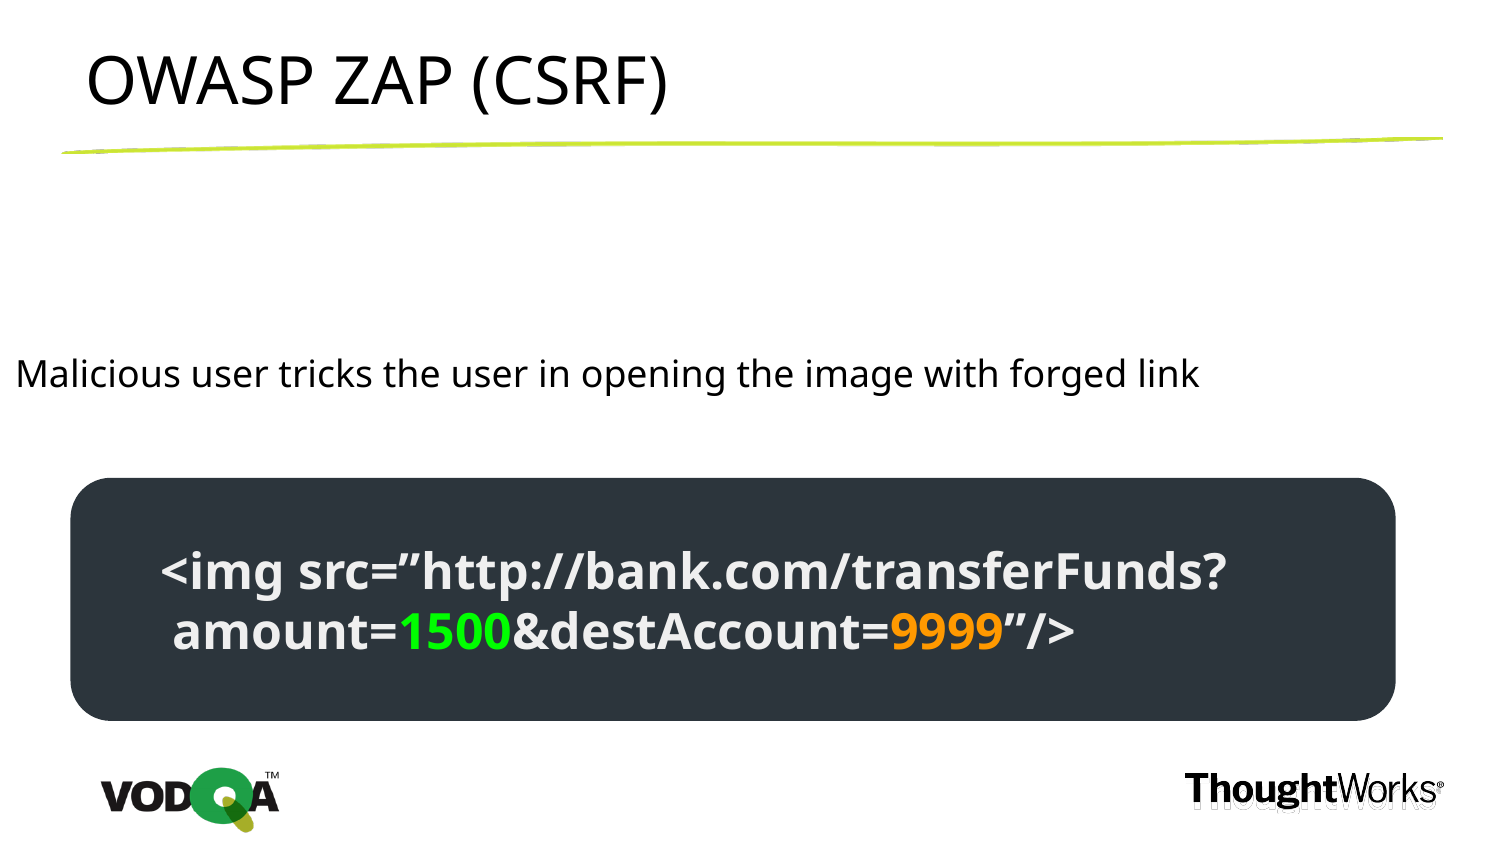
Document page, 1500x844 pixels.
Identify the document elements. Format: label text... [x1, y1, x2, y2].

text_box <img src=”http://bank.com/transferFunds?amount=1500&destAccount=9999”/> [70, 477, 1396, 721]
text_box Malicious user tricks the user in opening the image with forged link [0, 175, 1446, 570]
picture [61, 137, 70, 154]
picture [1185, 773, 1444, 814]
picture [97, 765, 304, 835]
text_box OWASP ZAP (CSRF) [70, 35, 1500, 214]
